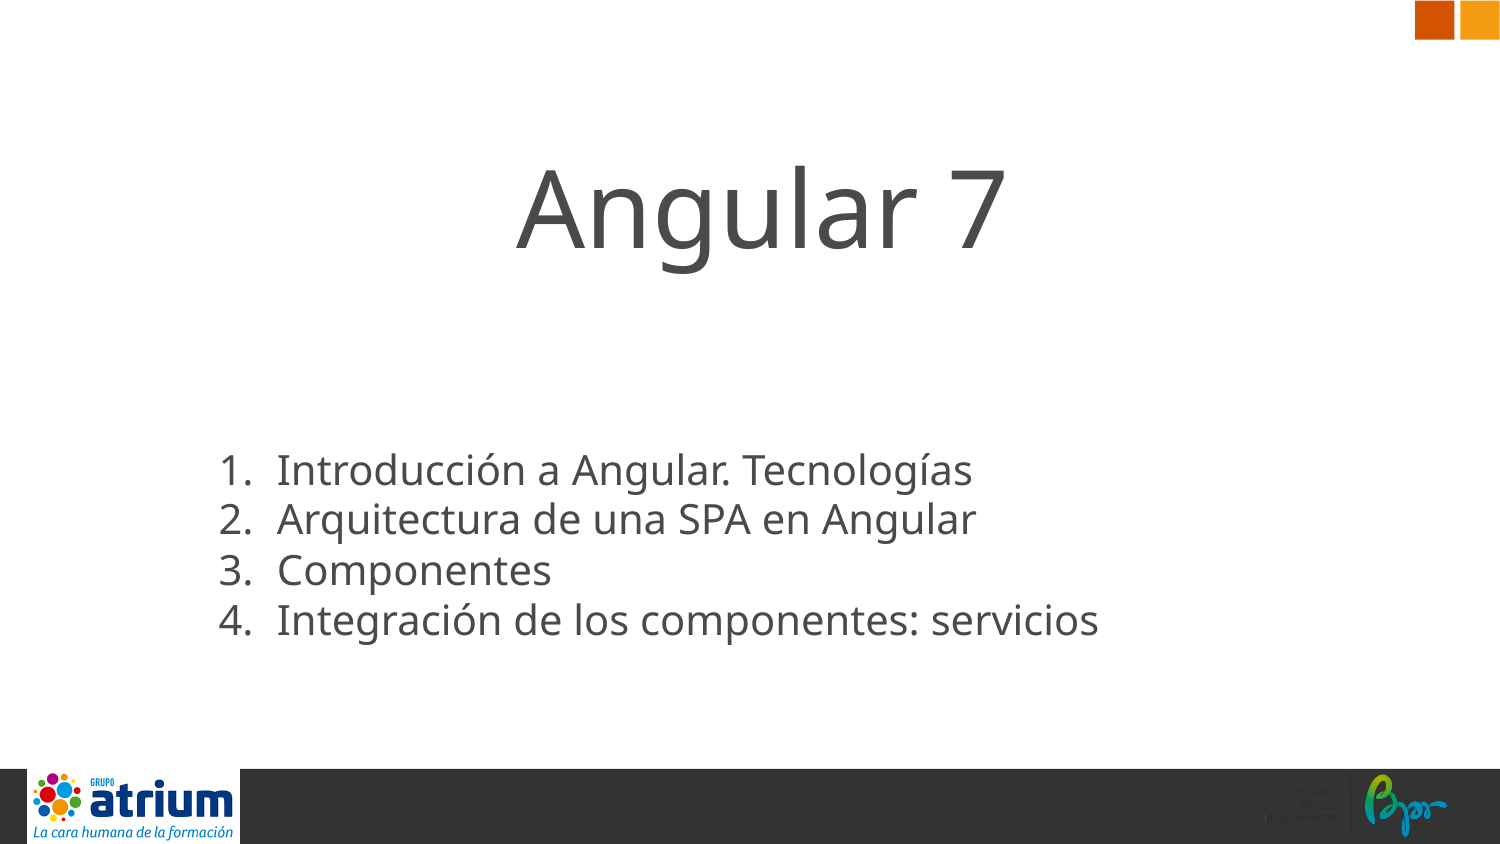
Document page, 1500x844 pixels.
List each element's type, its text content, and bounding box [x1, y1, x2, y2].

title Angular 7 [191, 131, 1337, 300]
picture [27, 768, 240, 844]
picture [1257, 769, 1455, 843]
list Introducción a Angular. Tecnologías Arquitectura de una SPA en Angular Componentes Integración de los componentes: servicios [193, 434, 1393, 720]
